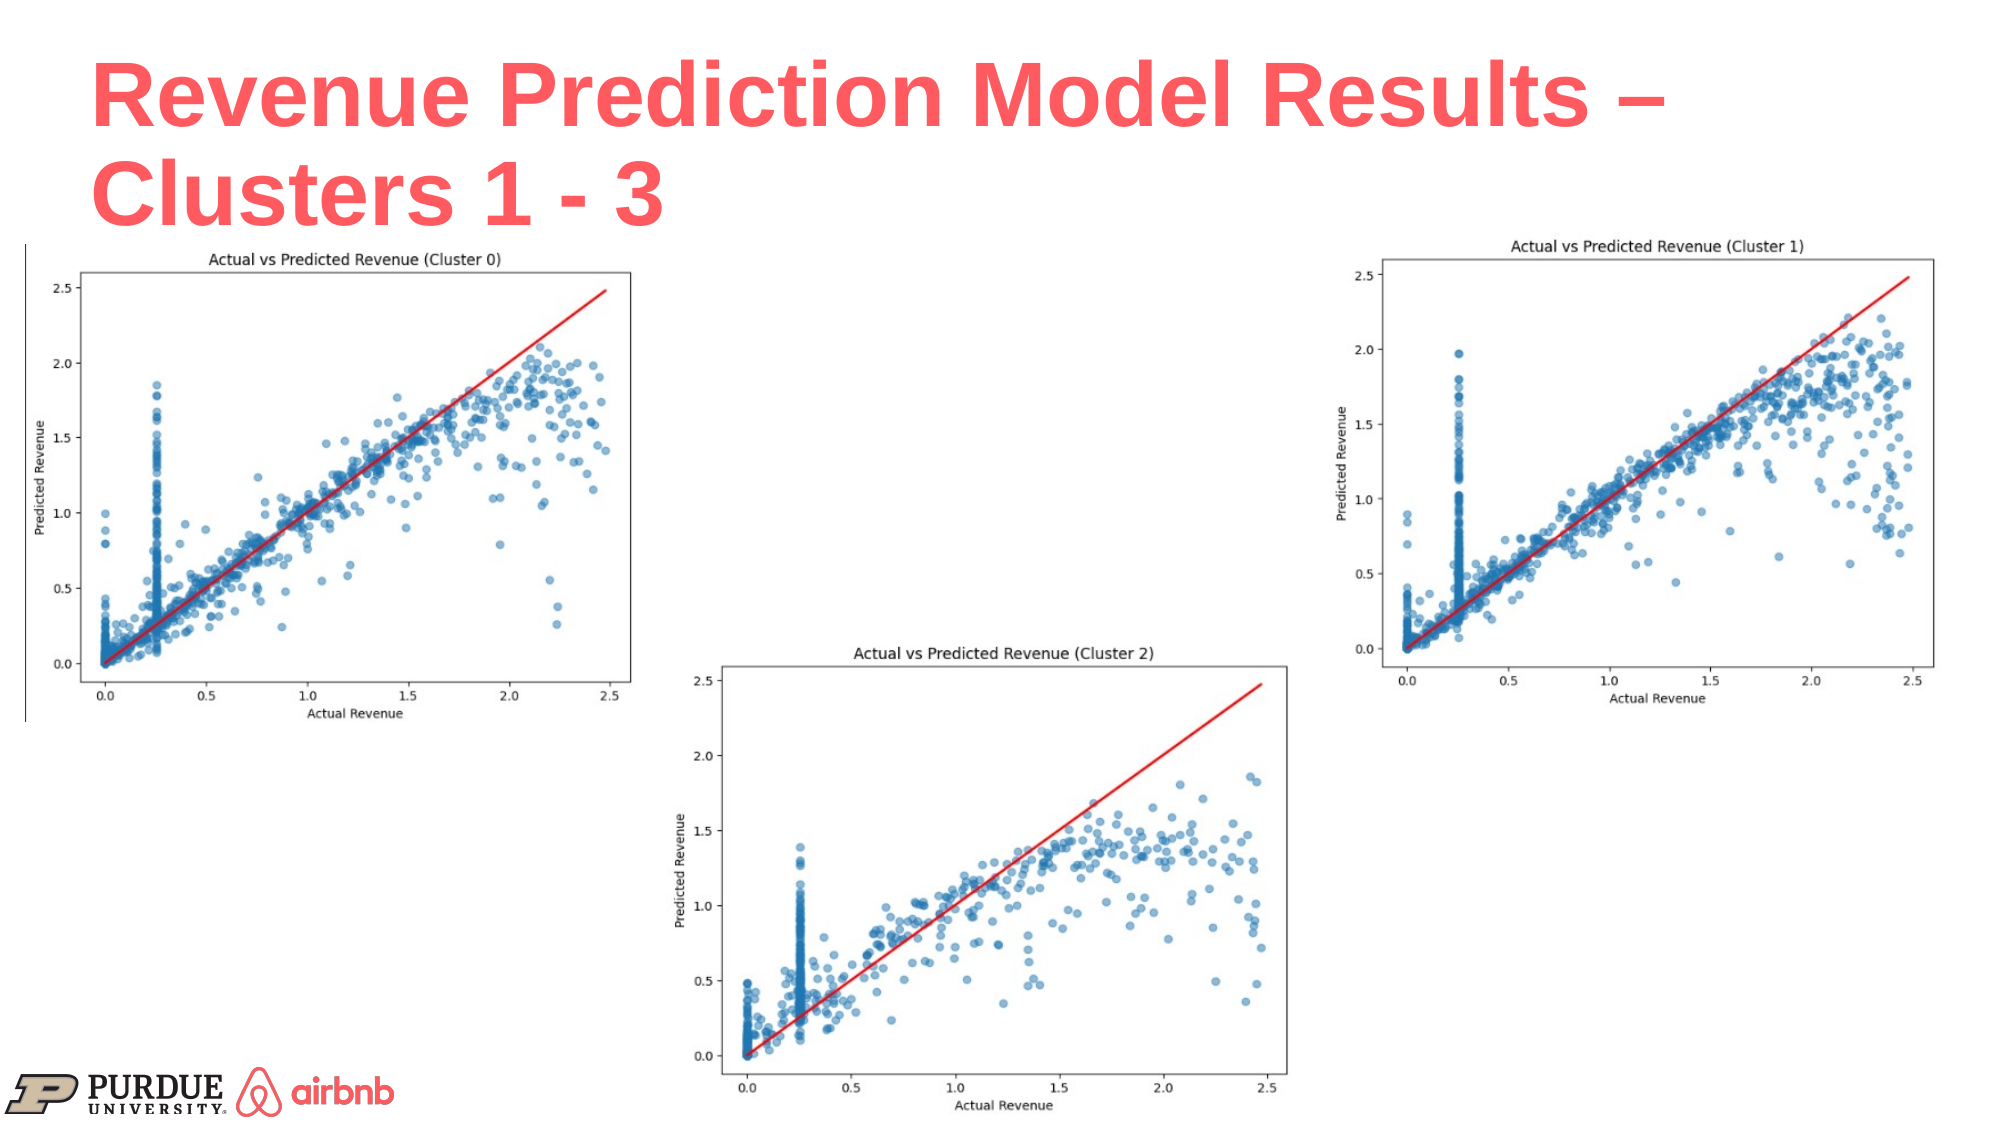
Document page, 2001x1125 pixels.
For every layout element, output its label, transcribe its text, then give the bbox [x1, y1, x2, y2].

picture [236, 1067, 394, 1117]
title Revenue Prediction Model Results – Clusters 1 - 3 [75, 59, 1924, 233]
picture [25, 244, 639, 722]
picture [665, 638, 1291, 1115]
picture [1329, 232, 1941, 708]
